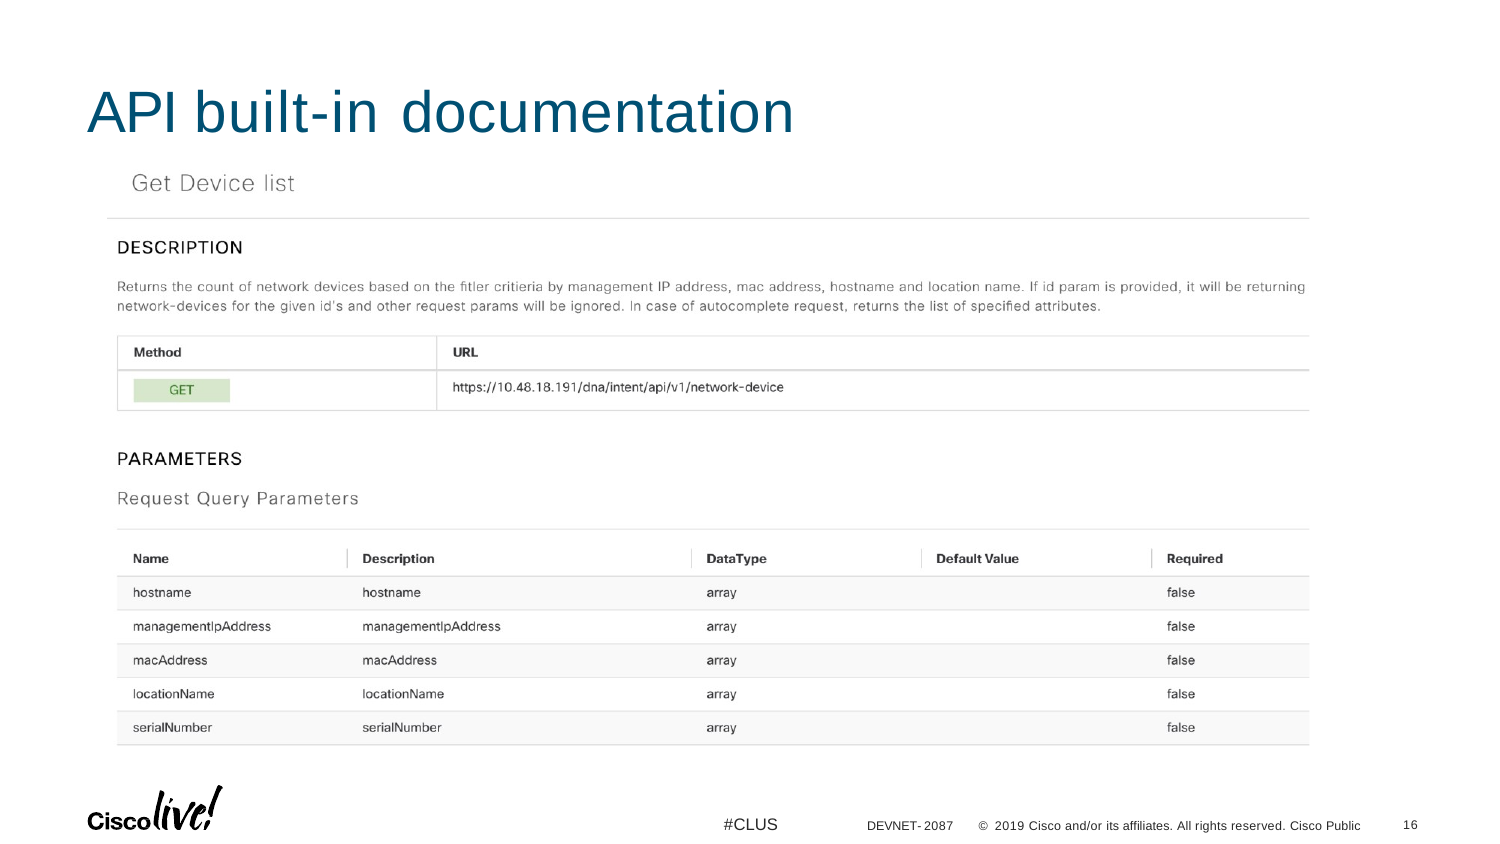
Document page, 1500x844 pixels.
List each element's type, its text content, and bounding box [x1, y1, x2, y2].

title API built-in documentation [85, 71, 800, 215]
text_box [107, 151, 1310, 747]
footer #CLUS [721, 811, 779, 844]
text_box 10 [1396, 814, 1425, 832]
text_box DEVNET-2087 [865, 815, 955, 833]
slide_number © 2019 Cisco and/or its affiliates. All rights reserved. Cisco Public [976, 815, 1370, 844]
